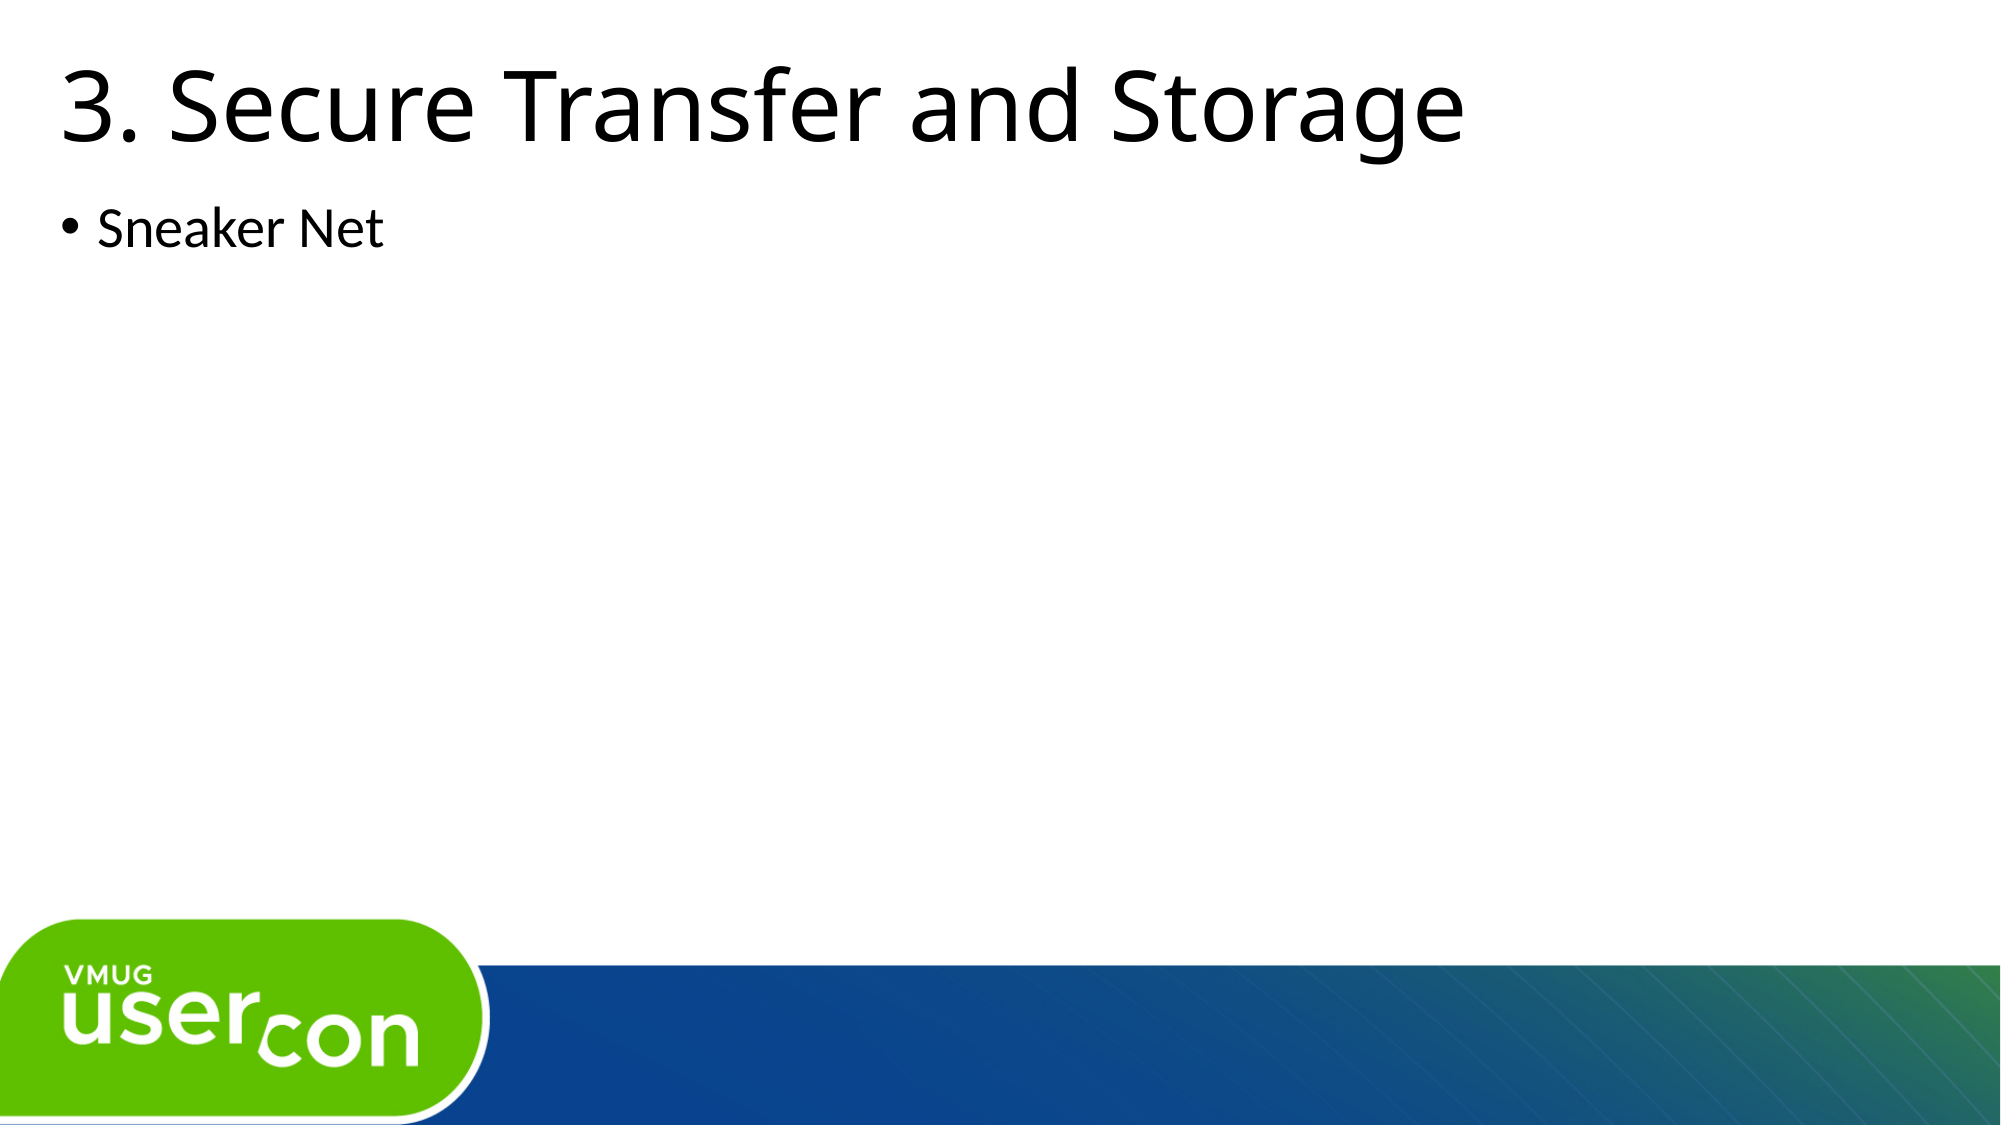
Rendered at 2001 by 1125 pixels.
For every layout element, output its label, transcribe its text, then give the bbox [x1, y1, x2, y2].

picture [0, 0, 2001, 1125]
list Sneaker Net [45, 190, 1771, 904]
title 3. Secure Transfer and Storage [45, 48, 1950, 171]
